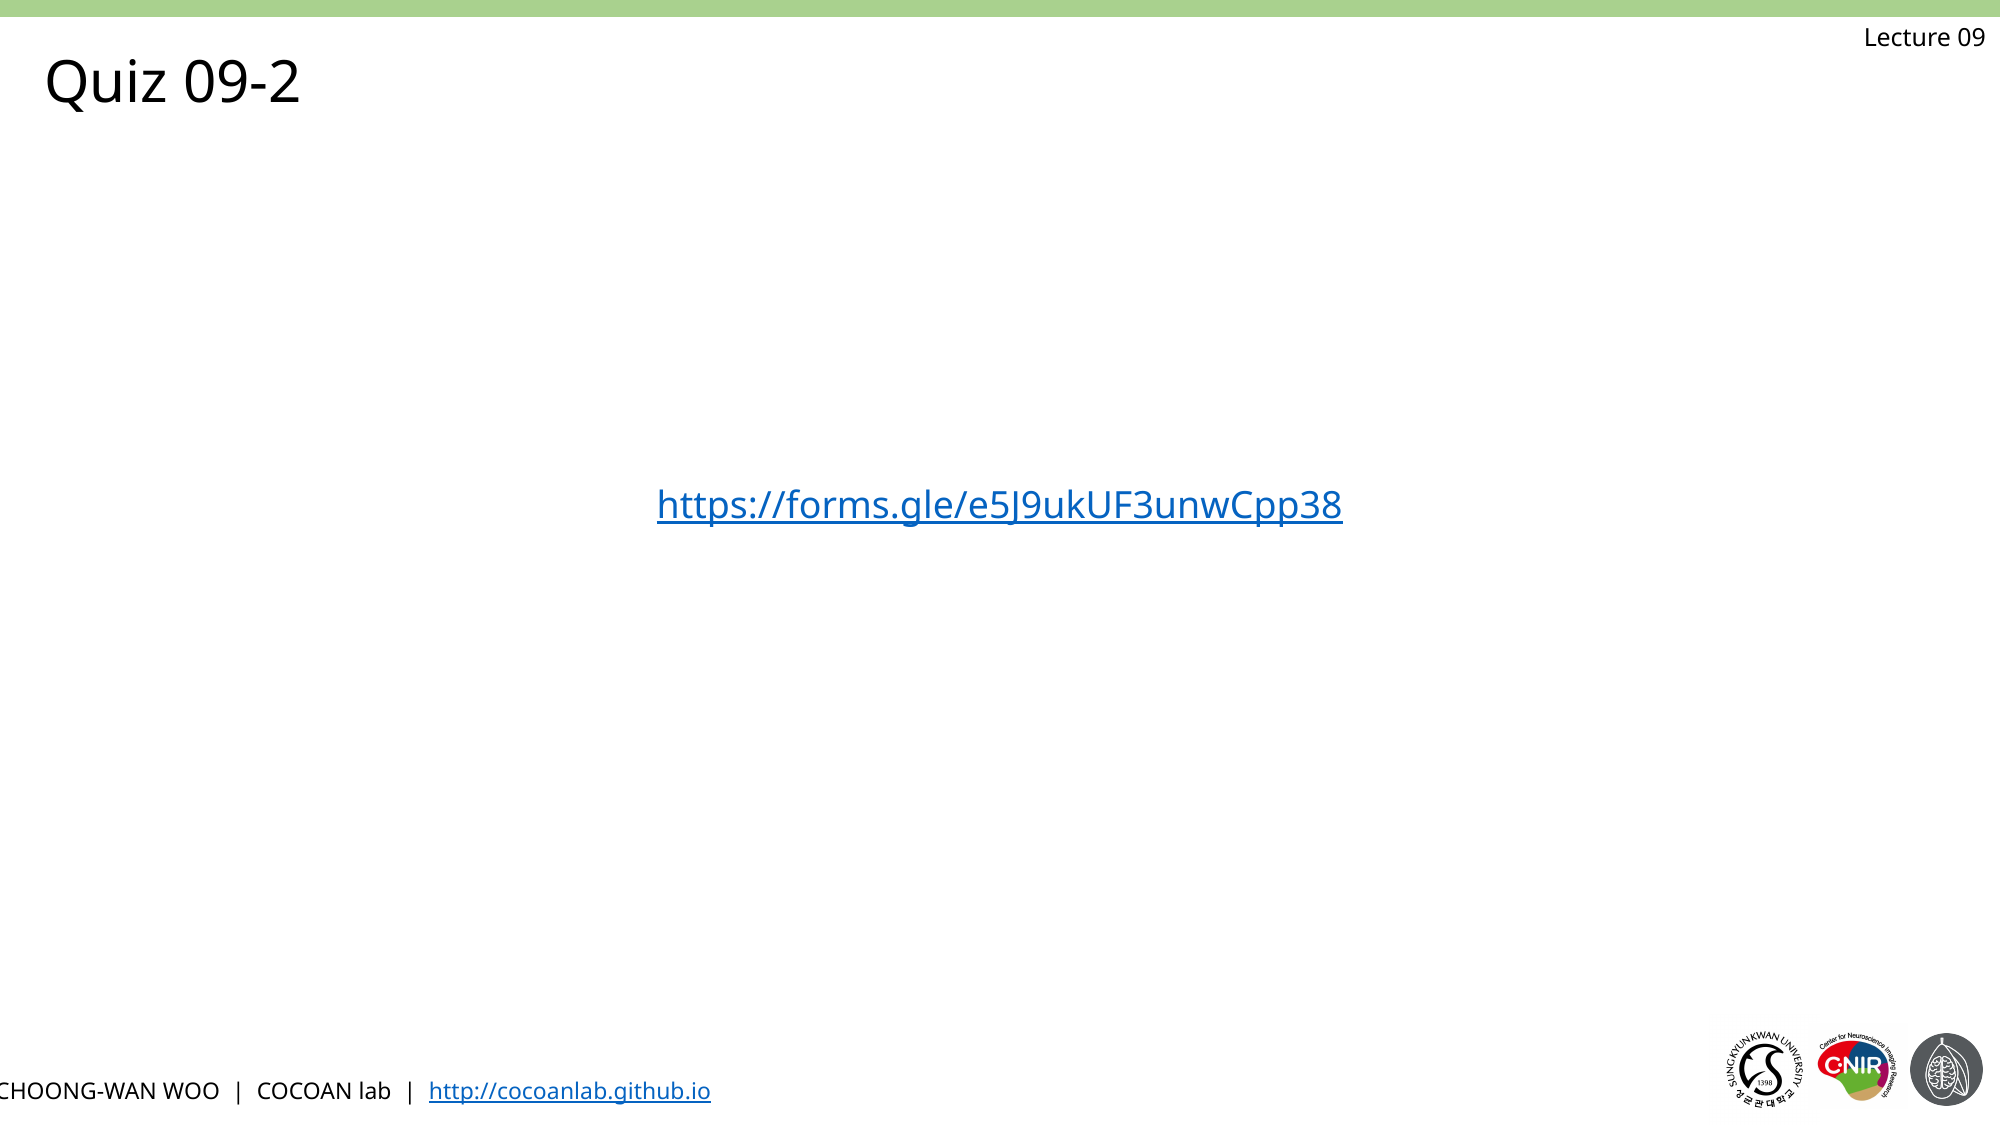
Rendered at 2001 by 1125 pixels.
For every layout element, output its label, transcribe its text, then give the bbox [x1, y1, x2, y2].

text_box https://forms.gle/e5J9ukUF3unwCpp38 [641, 473, 1358, 584]
text_box Lecture 09 [1623, 13, 2000, 59]
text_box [1709, 1014, 1983, 1125]
text_box Quiz 09-2 [29, 36, 317, 122]
text_box CHOONG-WAN WOO | COCOAN lab | http://cocoanlab.github.io [0, 1069, 727, 1116]
text_box [0, 0, 2000, 18]
